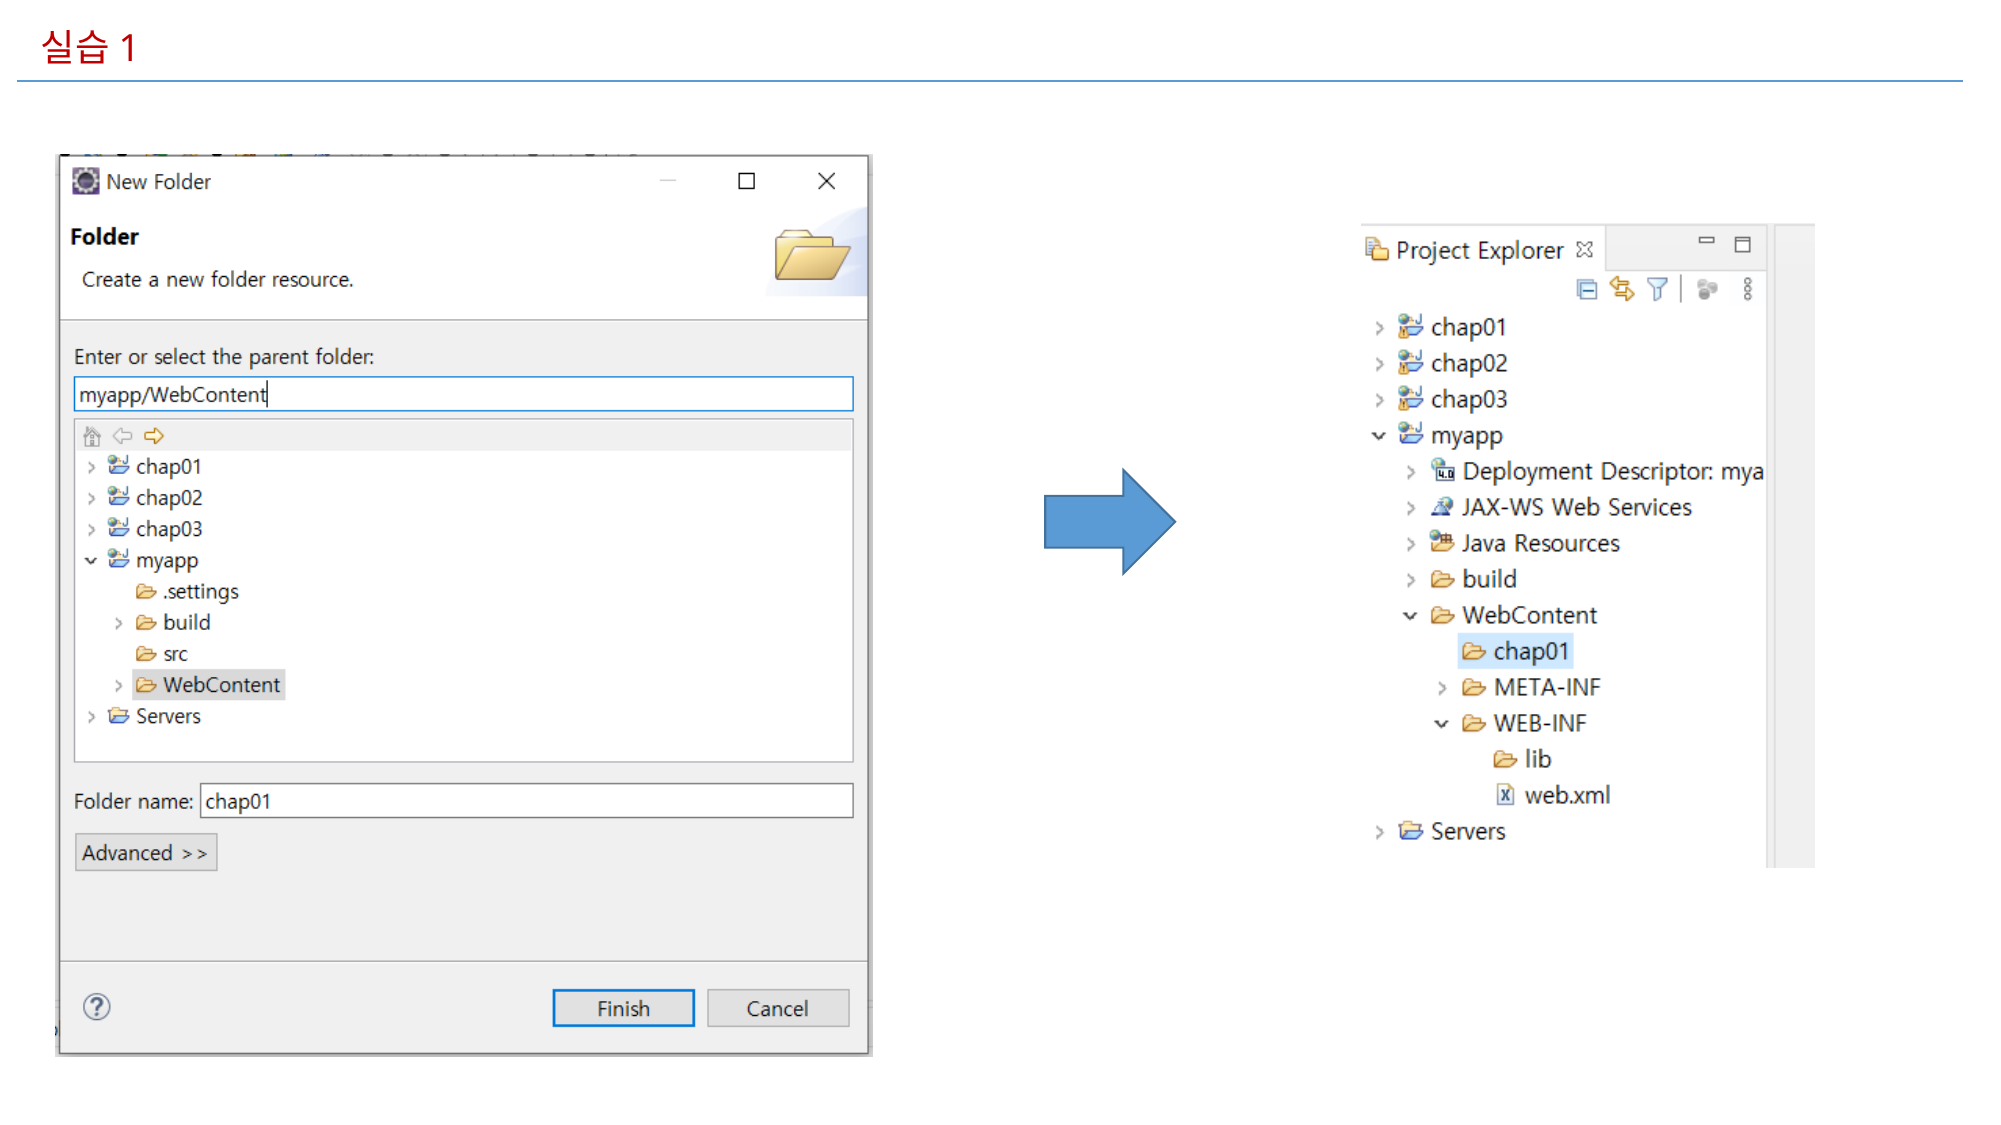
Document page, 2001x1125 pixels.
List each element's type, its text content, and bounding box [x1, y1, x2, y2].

picture [1361, 223, 1815, 868]
picture [55, 154, 873, 1057]
text_box 실습1 [25, 16, 729, 77]
text_box [1044, 467, 1177, 577]
